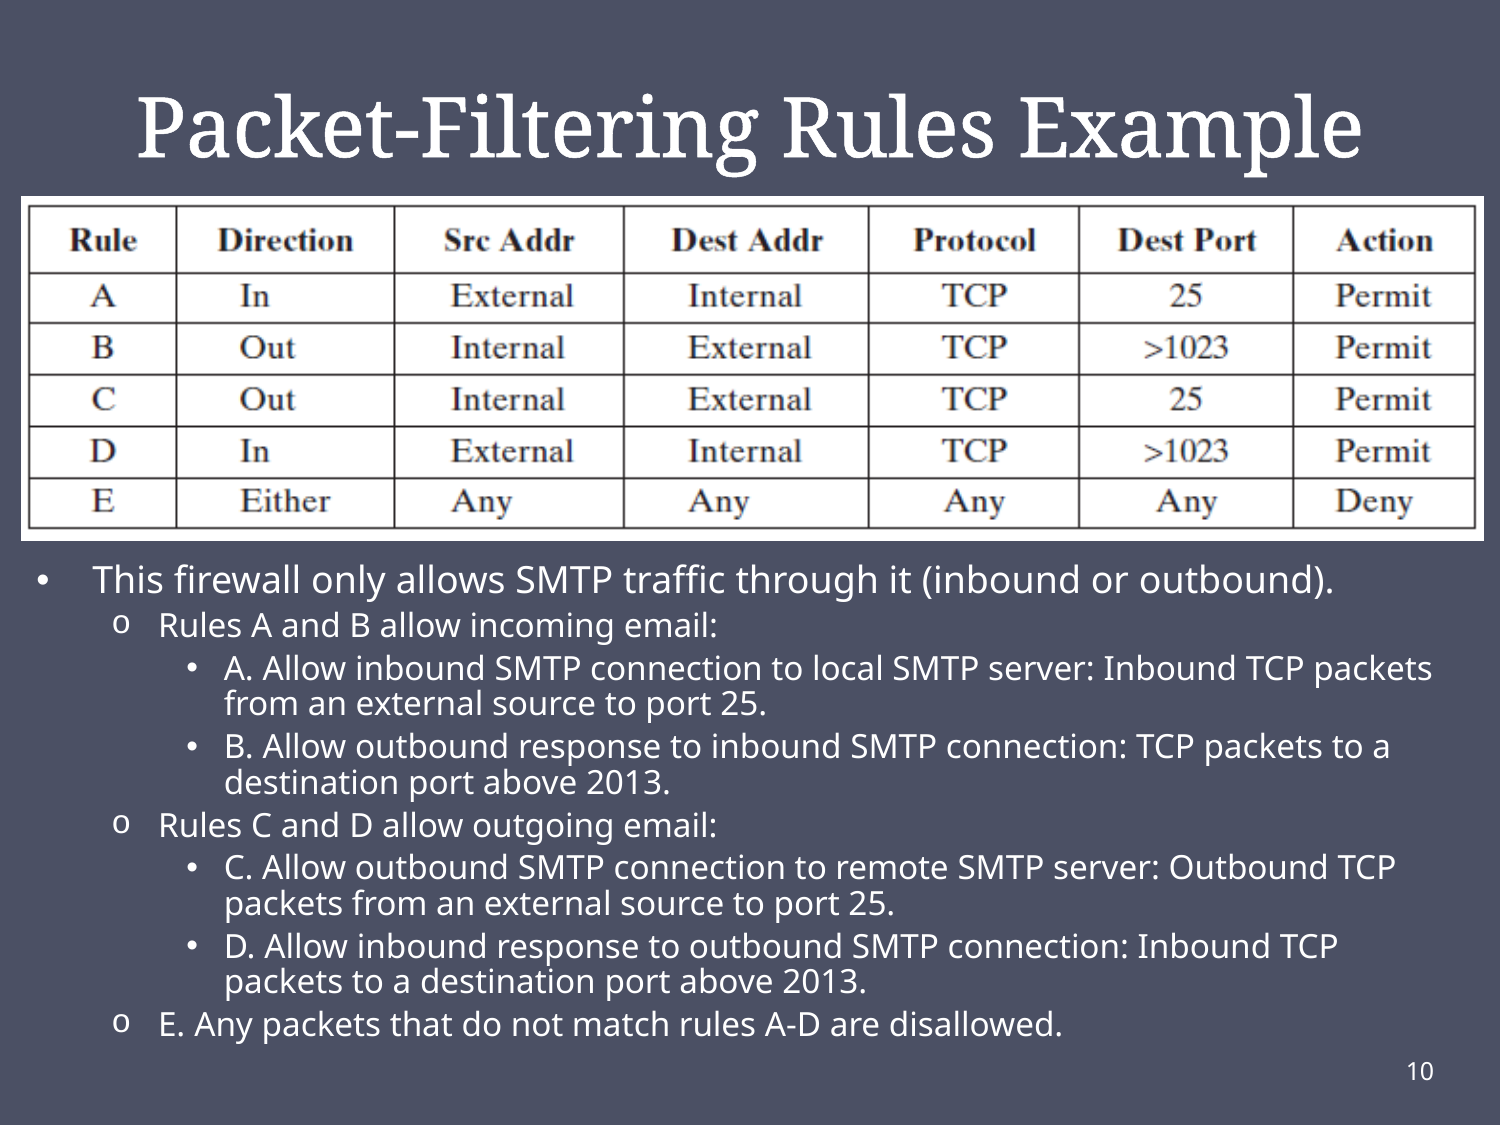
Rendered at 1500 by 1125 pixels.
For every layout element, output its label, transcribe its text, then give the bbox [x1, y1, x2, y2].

text_box This firewall only allows SMTP traffic through it (inbound or outbound). Rules A and B allow incoming email: A. Allow inbound SMTP connection to local SMTP server: Inbound TCP packets from an external source to port 25. B. Allow outbound response to inbound SMTP connection: TCP packets to a destination port above 2013. Rules C and D allow outgoing email: C. Allow outbound SMTP connection to remote SMTP server: Outbound TCP packets from an external source to port 25. D. Allow inbound response to outbound SMTP connection: Inbound TCP packets to a destination port above 2013. E. Any packets that do not match rules A-D are disallowed. [21, 554, 1453, 1094]
text_box Packet-Filtering Rules Example [120, 66, 1380, 182]
picture [21, 196, 1485, 541]
slide_number 10 [1401, 1042, 1494, 1103]
